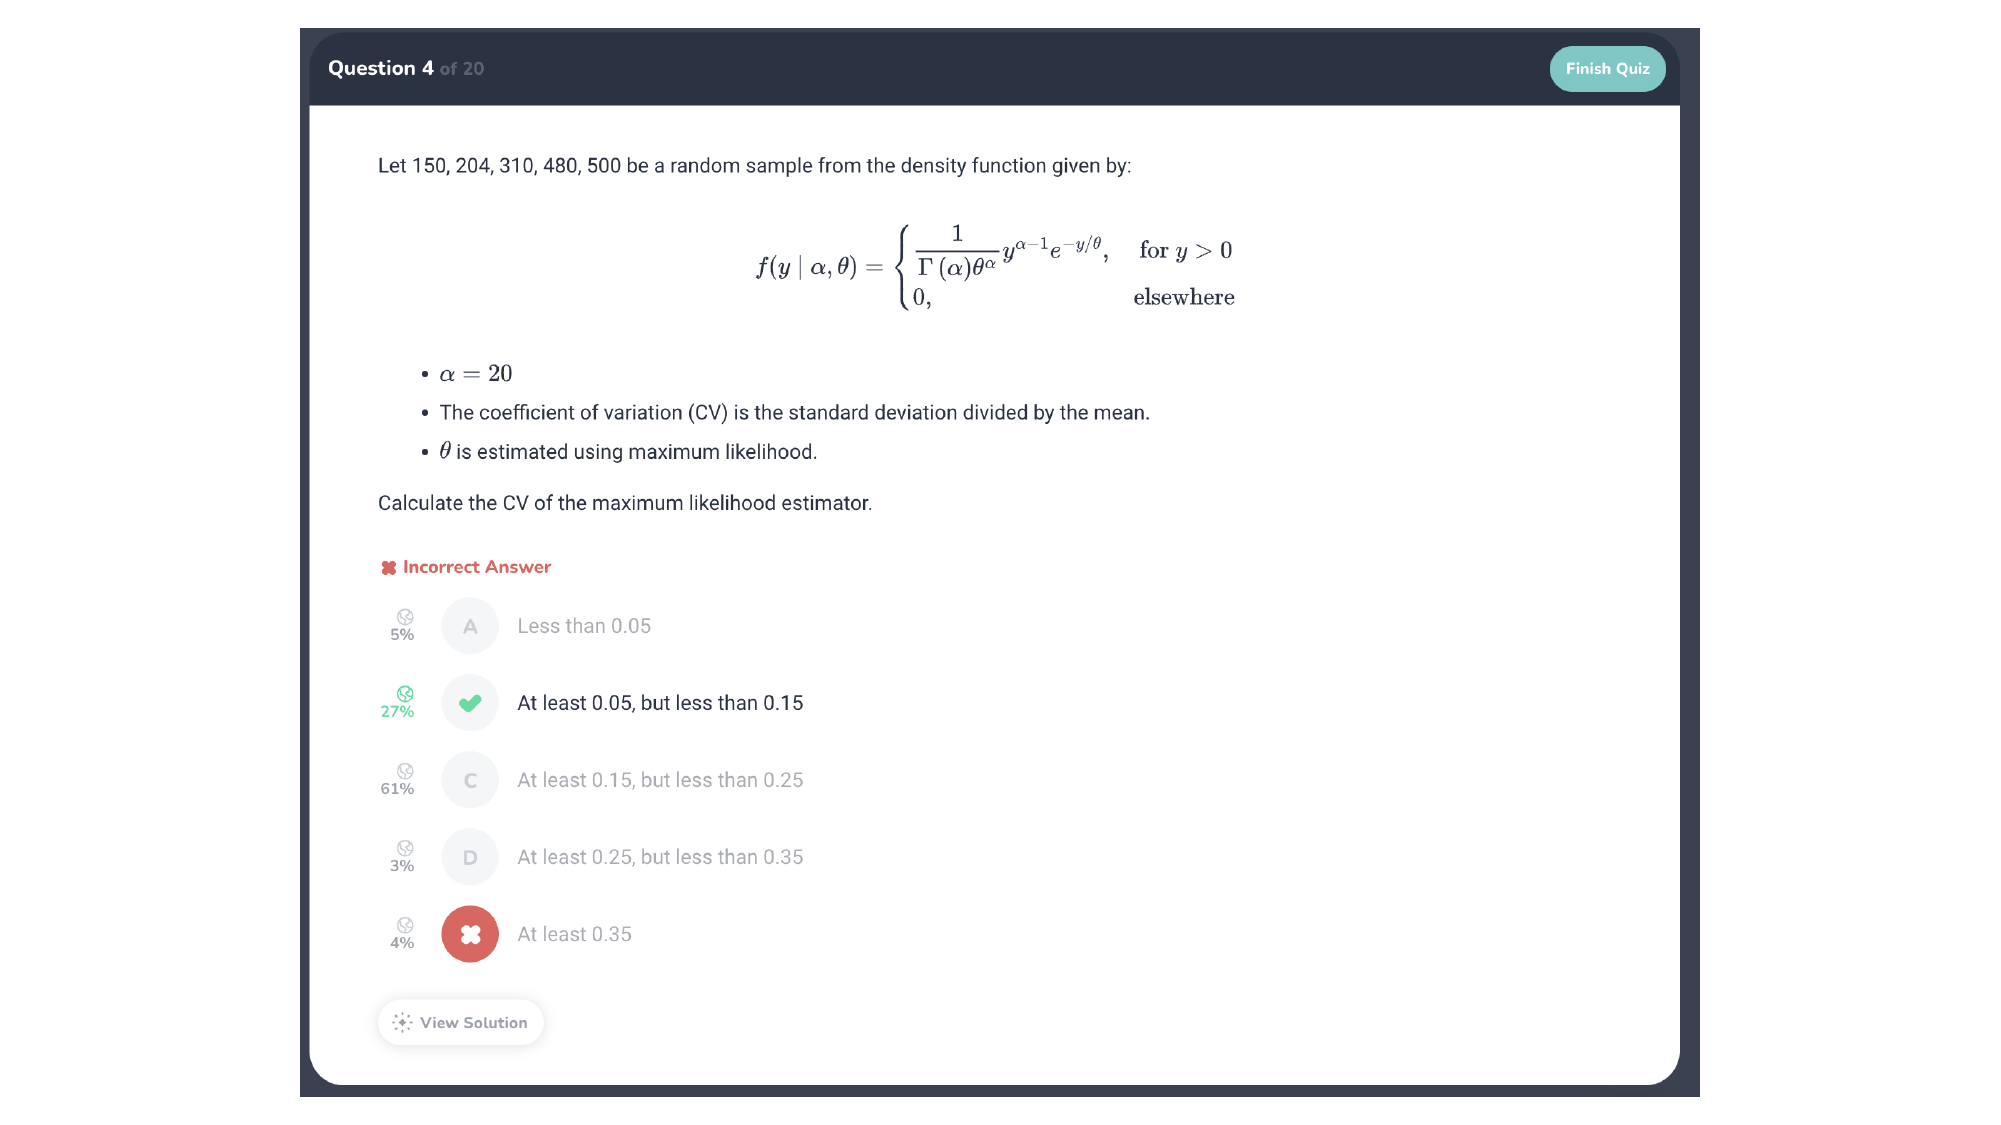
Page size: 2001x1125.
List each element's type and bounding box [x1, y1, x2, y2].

list [299, 27, 1701, 1098]
